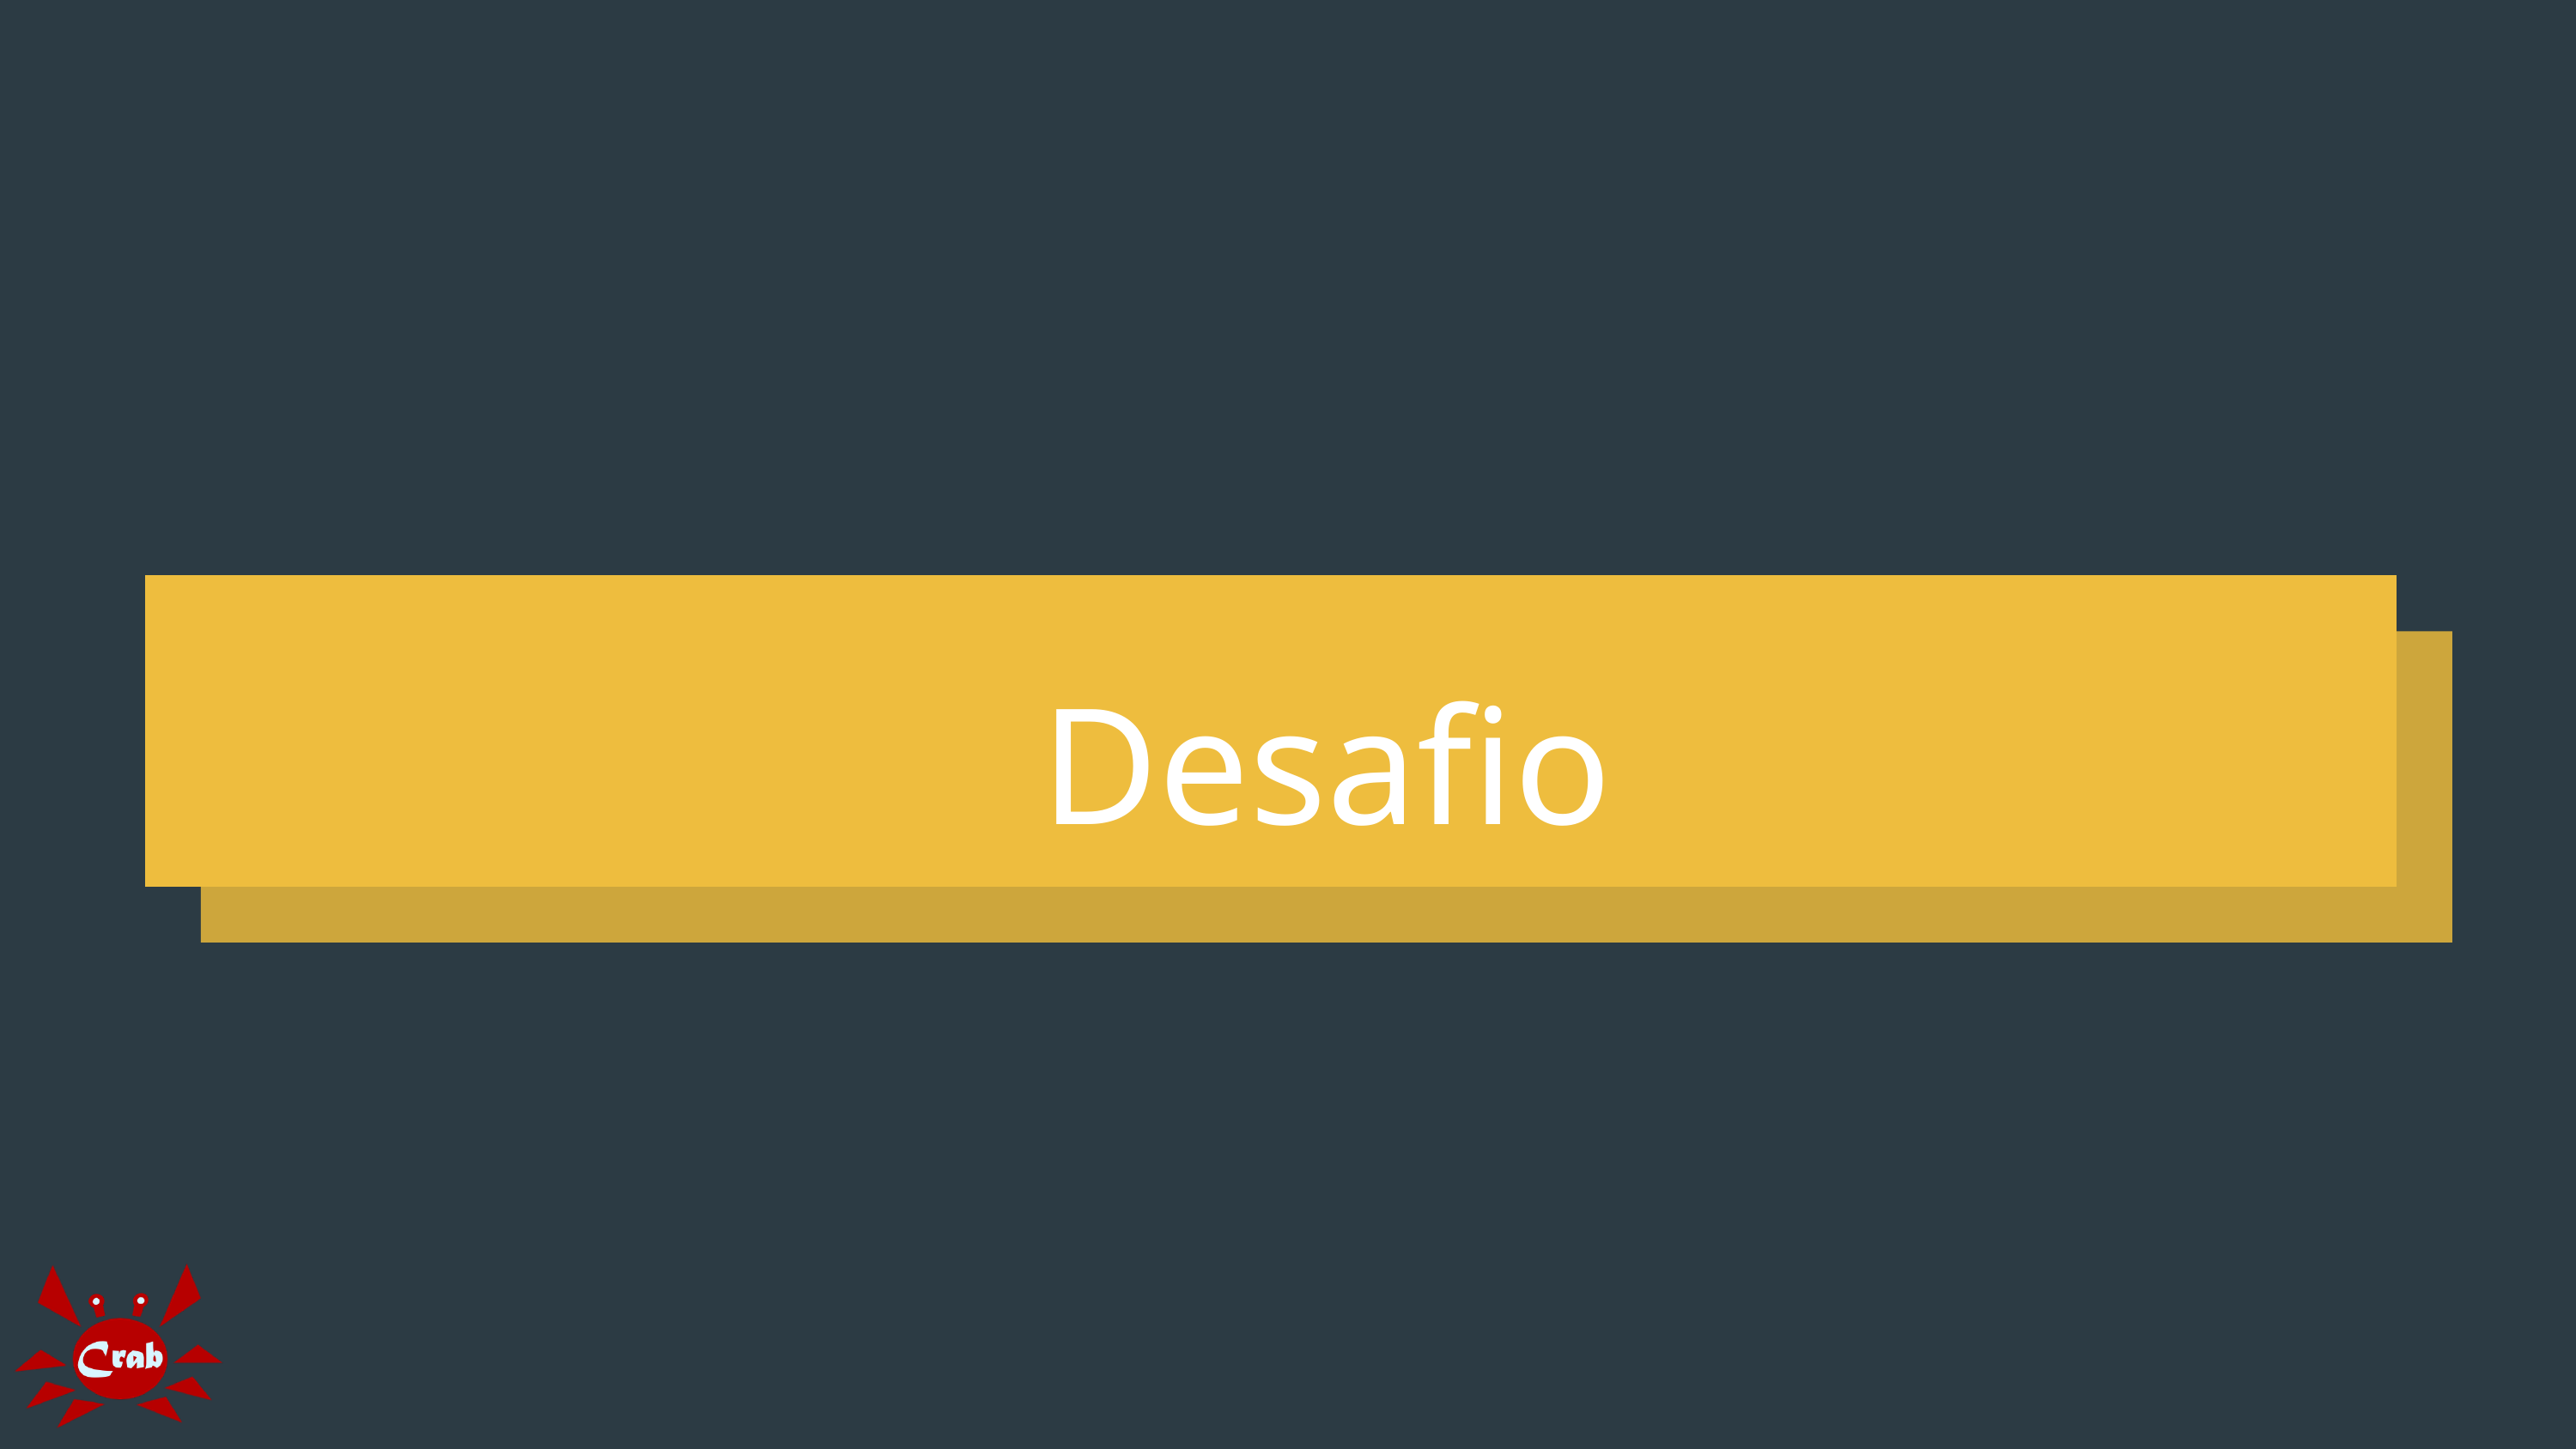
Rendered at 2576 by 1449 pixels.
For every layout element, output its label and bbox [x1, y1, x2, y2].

text_box [144, 575, 2452, 943]
picture [0, 1254, 237, 1449]
